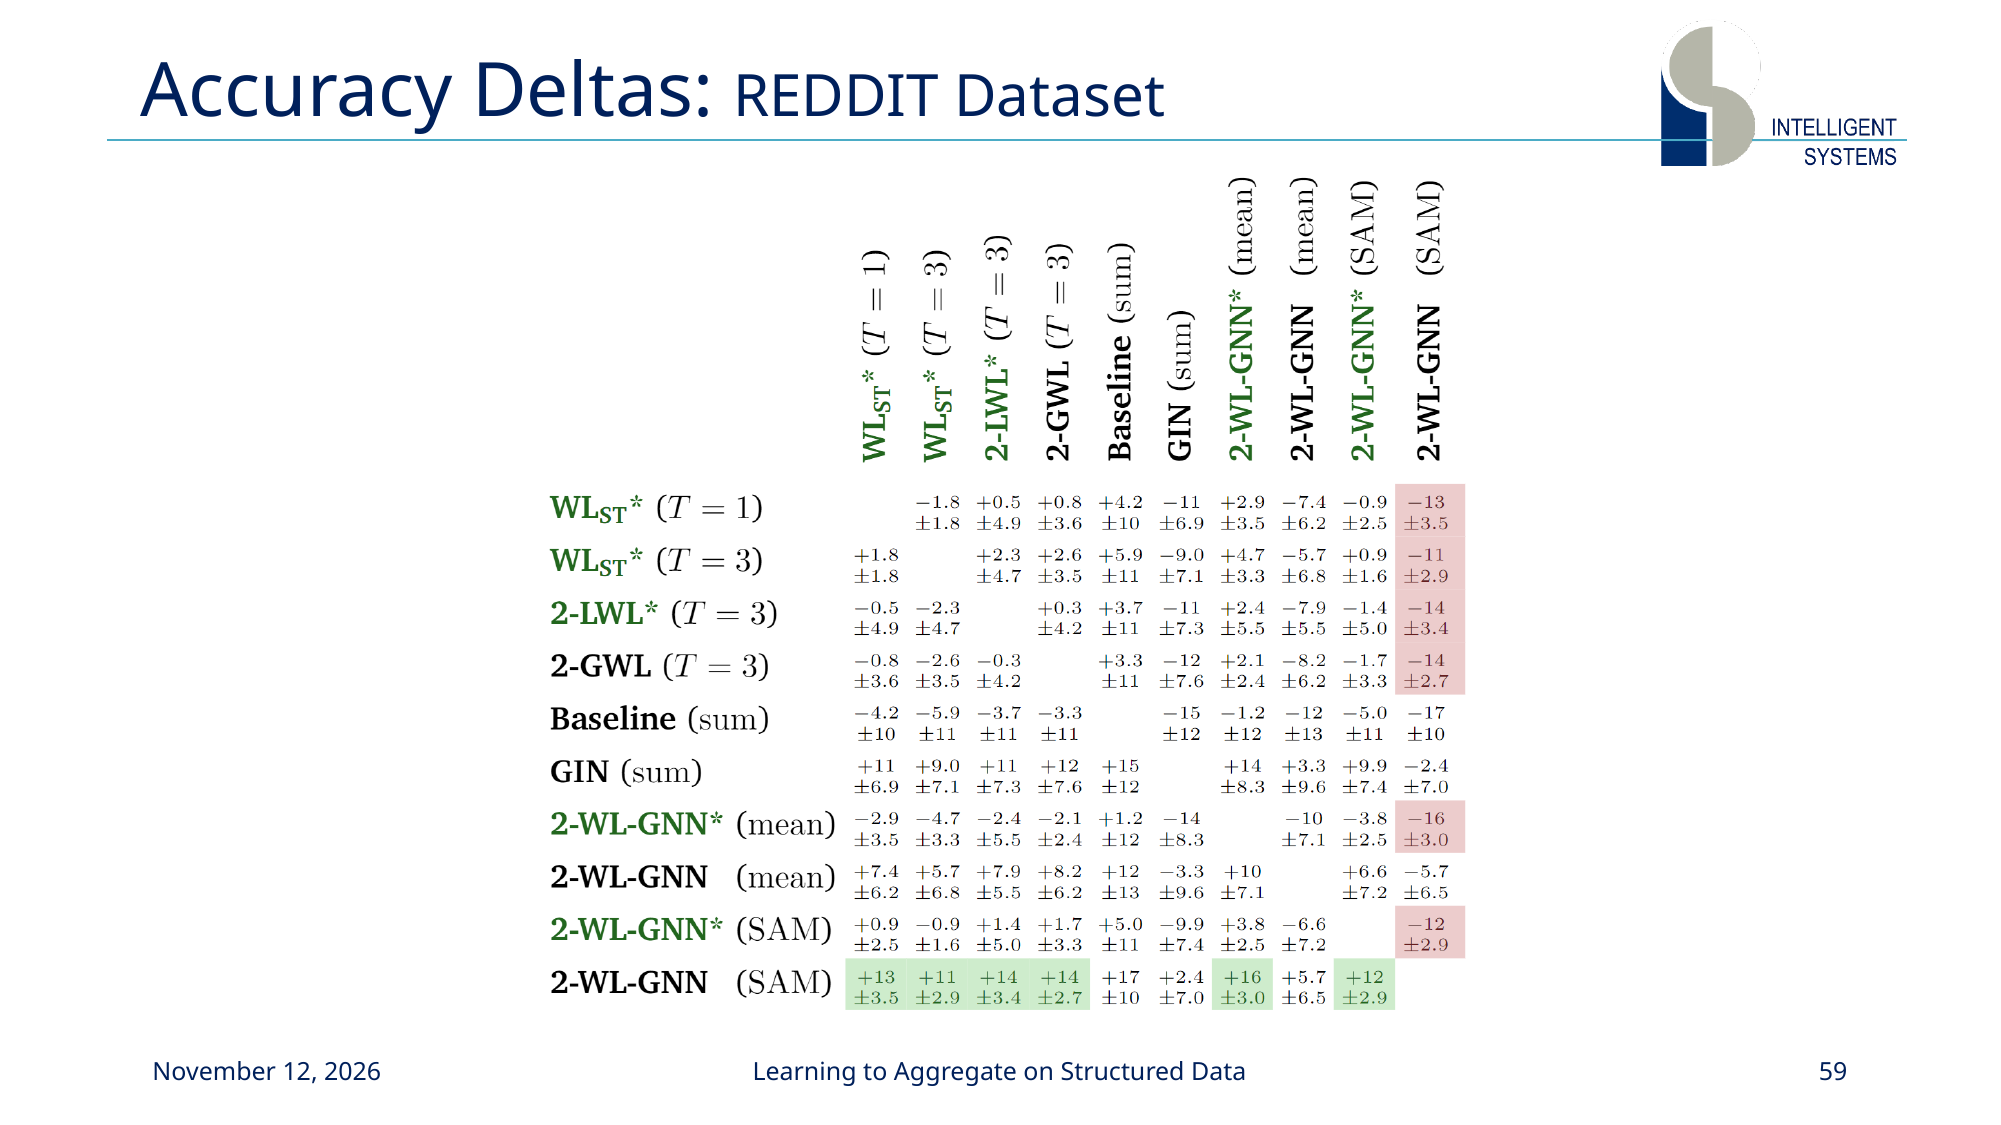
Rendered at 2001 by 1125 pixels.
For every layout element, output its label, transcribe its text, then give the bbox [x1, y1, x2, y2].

picture [530, 169, 1470, 1014]
slide_number 59 [1412, 1042, 1863, 1103]
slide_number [137, 1042, 588, 1103]
picture [1661, 141, 1903, 172]
picture [1661, 19, 1903, 139]
title Accuracy Deltas: REDDIT Dataset [125, 31, 1863, 141]
footer Learning to Aggregate on Structured Data [662, 1042, 1338, 1103]
